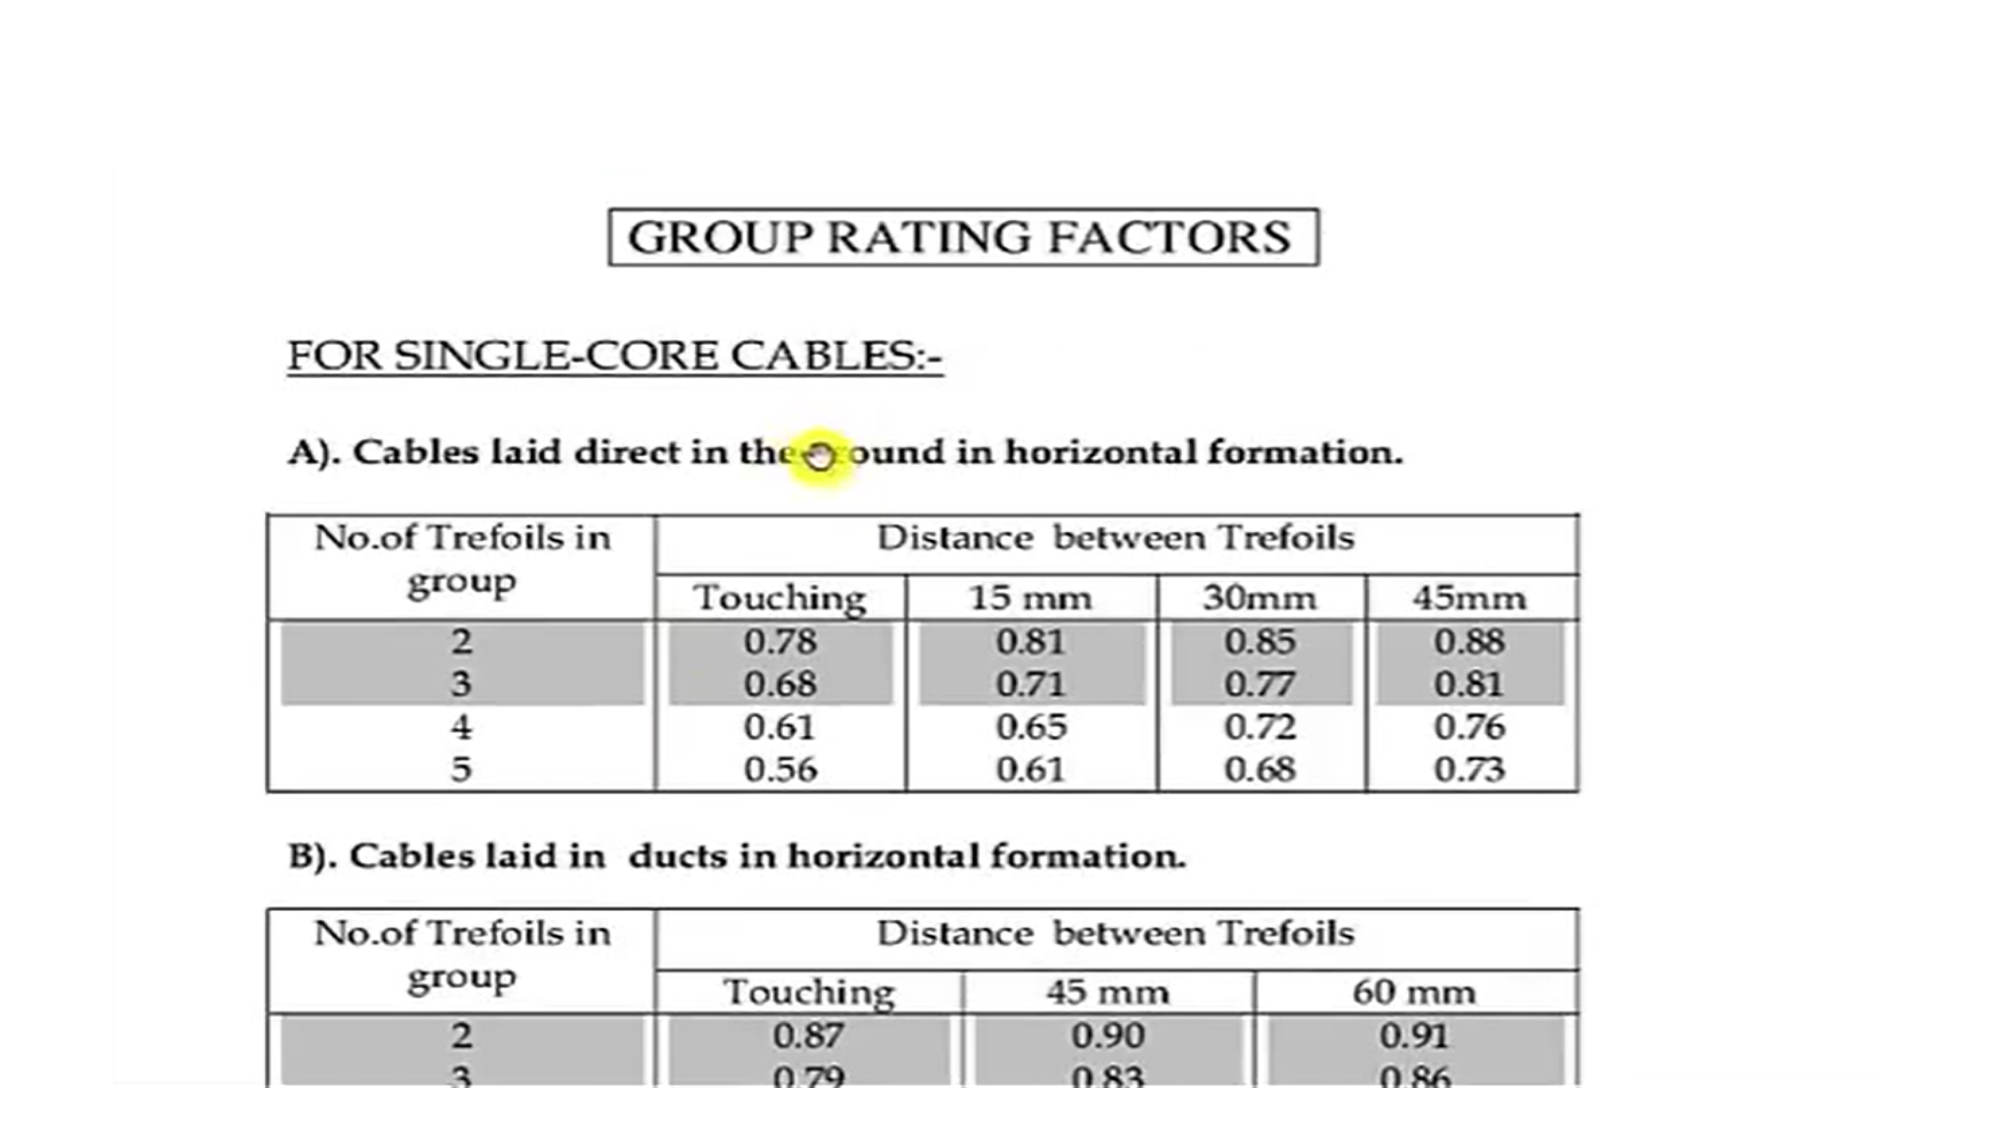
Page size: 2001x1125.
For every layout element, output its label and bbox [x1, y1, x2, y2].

list [113, 169, 1887, 1088]
